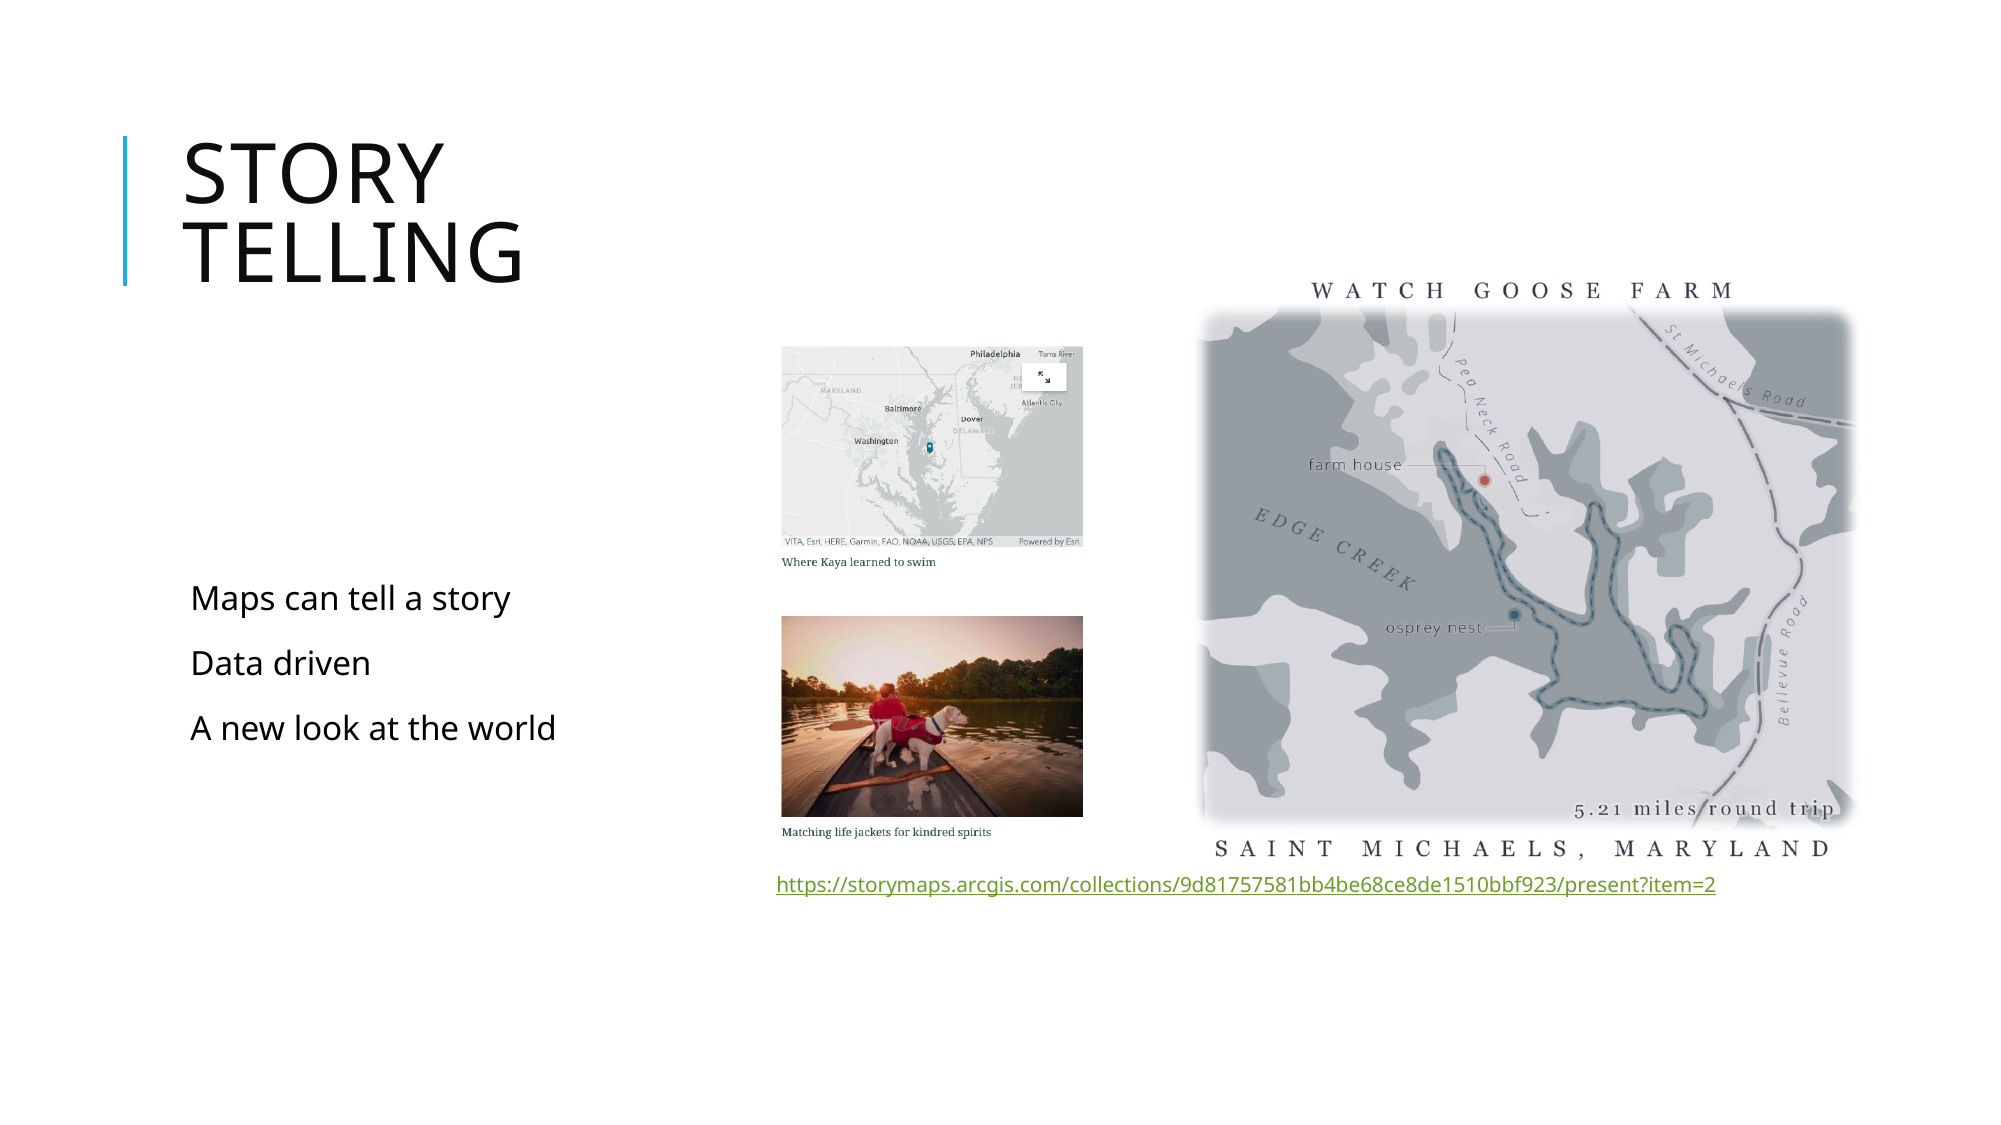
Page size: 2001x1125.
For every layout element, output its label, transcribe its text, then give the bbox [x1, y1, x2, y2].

text_box https://storymaps.arcgis.com/collections/9d81757581bb4be68ce8de1510bbf923/present?item=2 [761, 875, 1895, 907]
picture [761, 274, 1896, 868]
title Story telling [168, 96, 682, 342]
list Maps can tell a story Data driven A new look at the world [168, 375, 682, 1020]
